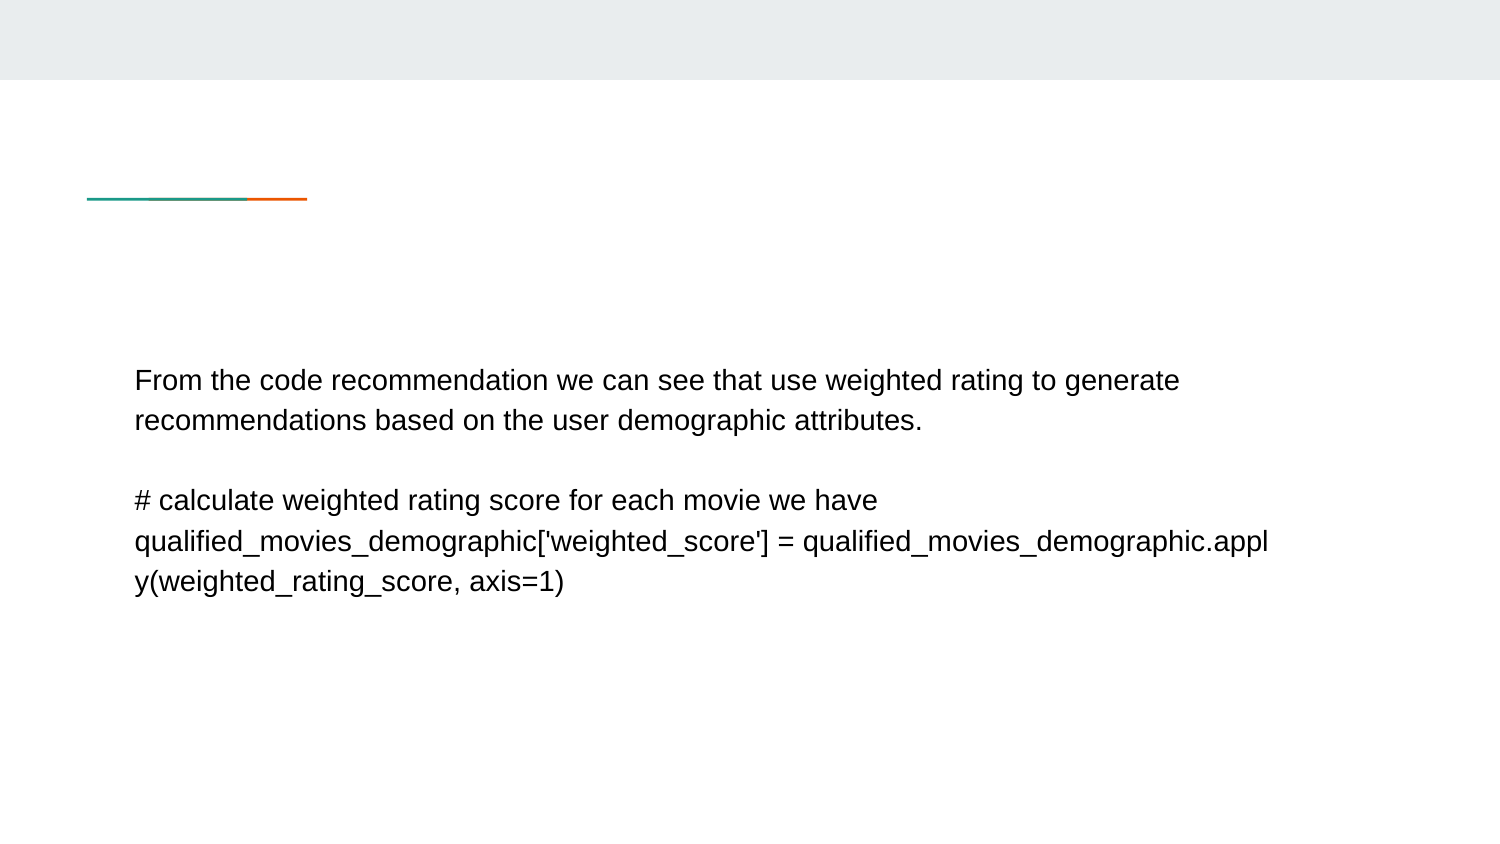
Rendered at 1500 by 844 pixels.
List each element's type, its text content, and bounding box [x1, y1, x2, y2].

list From the code recommendation we can see that use weighted rating to generate recommendations based on the user demographic attributes. # calculate weighted rating score for each movie we have qualified_movies_demographic['weighted_score'] = qualified_movies_demographic.appl y(weighted_rating_score, axis=1) [119, 341, 1381, 712]
